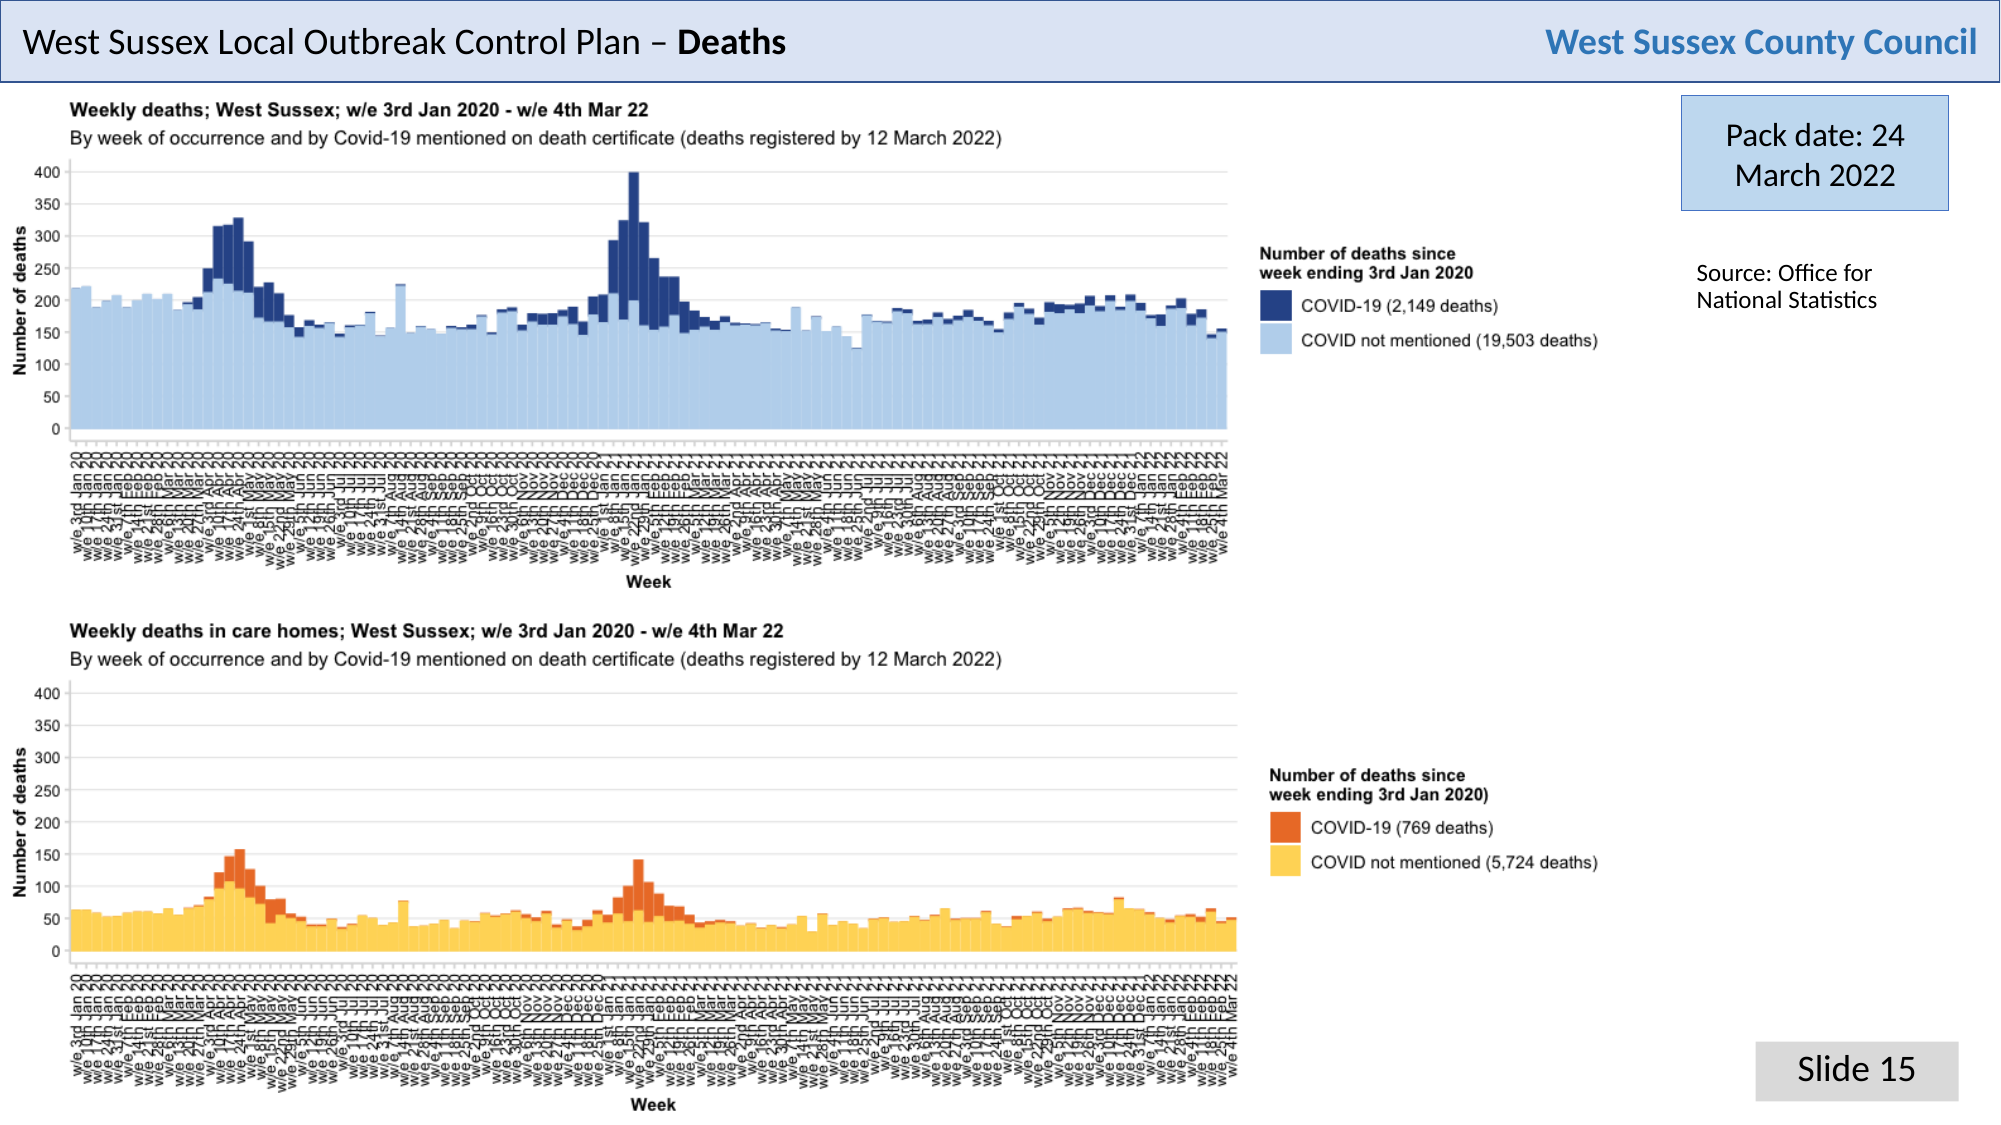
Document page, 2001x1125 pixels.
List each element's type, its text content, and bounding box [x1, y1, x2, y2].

list Source: Office for National Statistics [1681, 252, 1959, 289]
picture [3, 612, 1619, 1125]
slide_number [1681, 95, 1949, 211]
list Slide 15 [1755, 1041, 1959, 1102]
picture [3, 91, 1619, 602]
